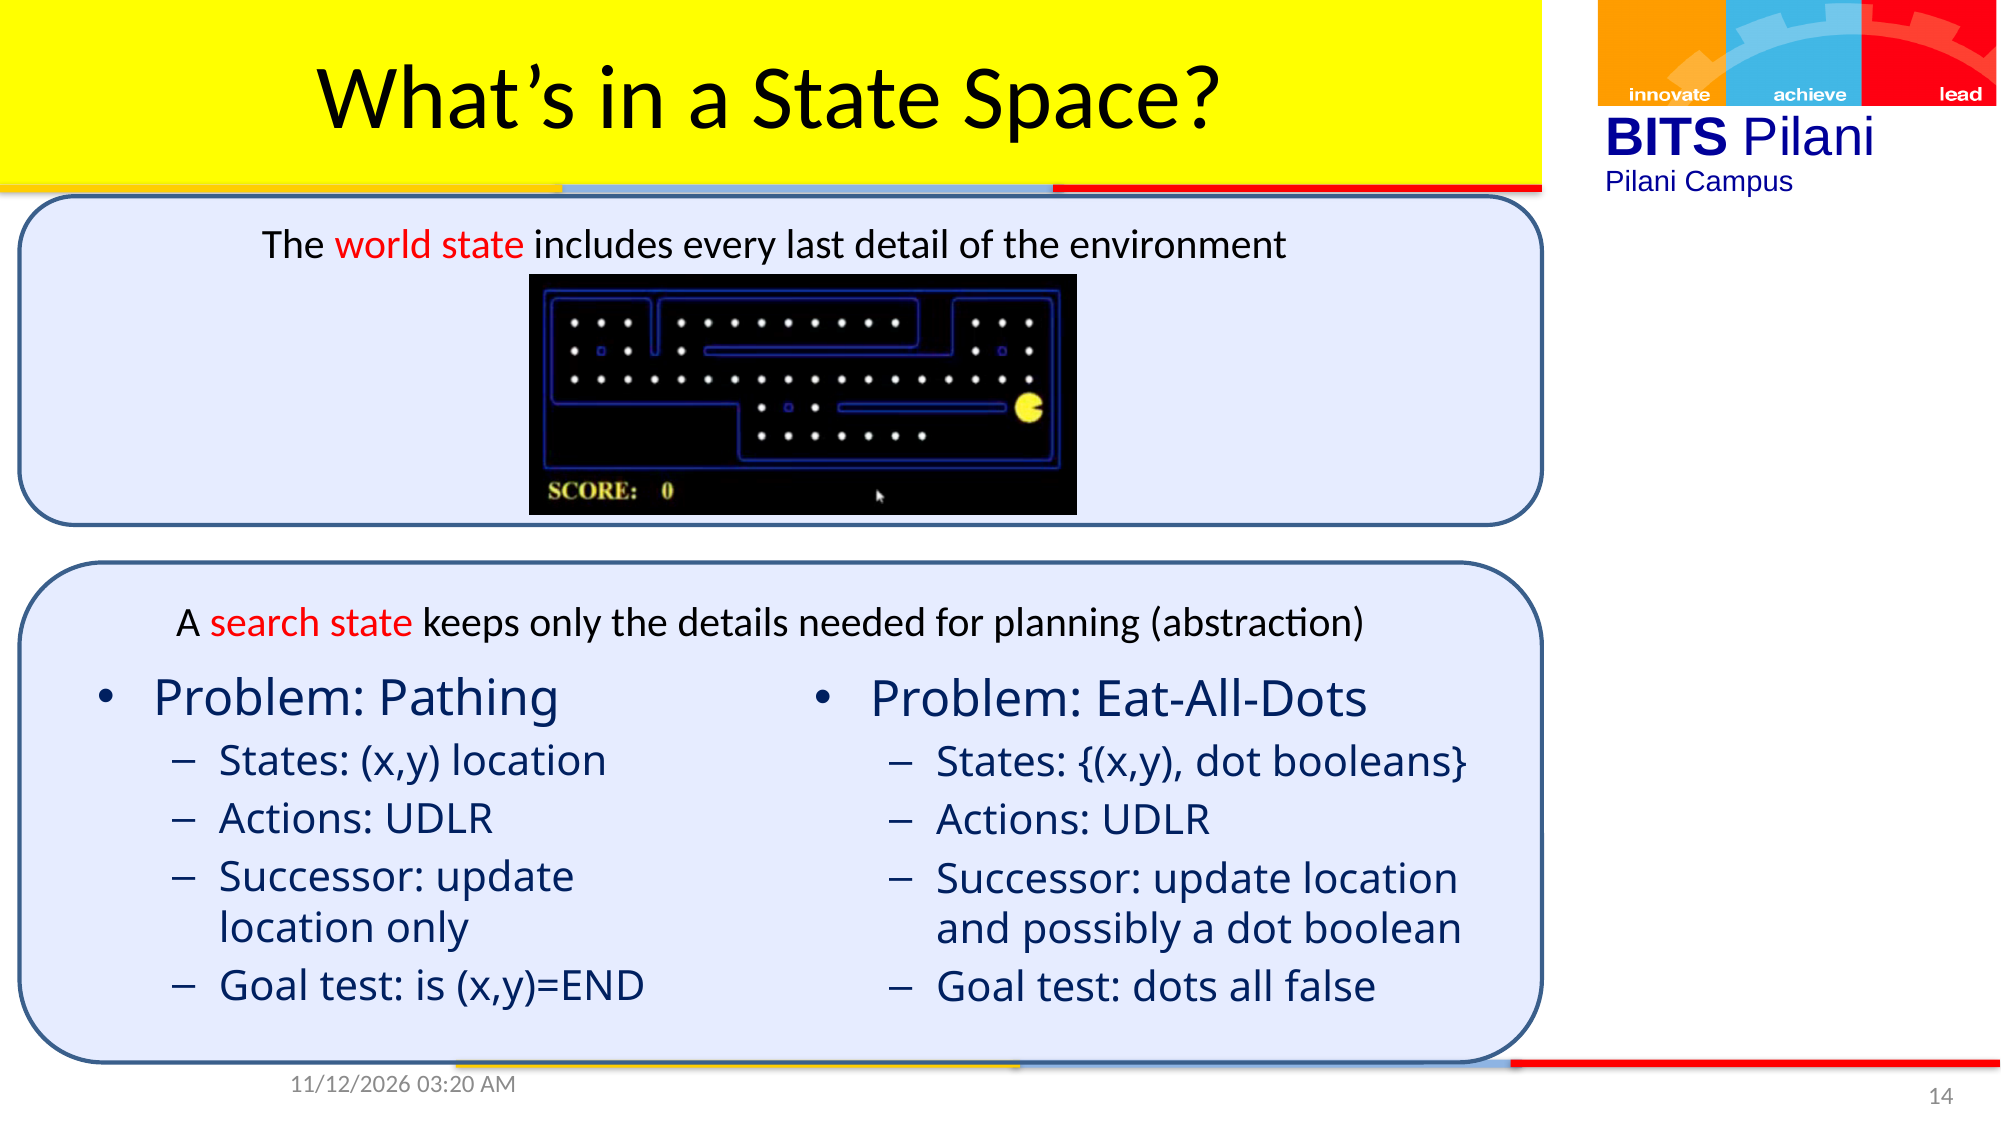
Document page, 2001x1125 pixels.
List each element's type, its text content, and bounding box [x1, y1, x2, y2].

text_box The world state includes every last detail of the environment [19, 209, 1531, 275]
slide_number 14 [1749, 1065, 1969, 1125]
text_box [17, 214, 1545, 528]
picture [1597, 0, 1997, 106]
text_box A search state keeps only the details needed for planning (abstraction) [0, 587, 1542, 653]
text_box [40, 560, 1521, 587]
text_box [17, 627, 1545, 1065]
text_box [36, 194, 1526, 209]
list Problem: Eat-All-Dots States: {(x,y), dot booleans} Actions: UDLR Successor: update location and possibly a dot boolean Goal test: dots all false [798, 658, 1496, 1054]
list Problem: Pathing States: (x,y) location Actions: UDLR Successor: update location only Goal test: is (x,y)=END [81, 657, 754, 1054]
picture [529, 274, 1078, 516]
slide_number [274, 1052, 716, 1113]
title What’s in a State Space? [0, 0, 1543, 185]
